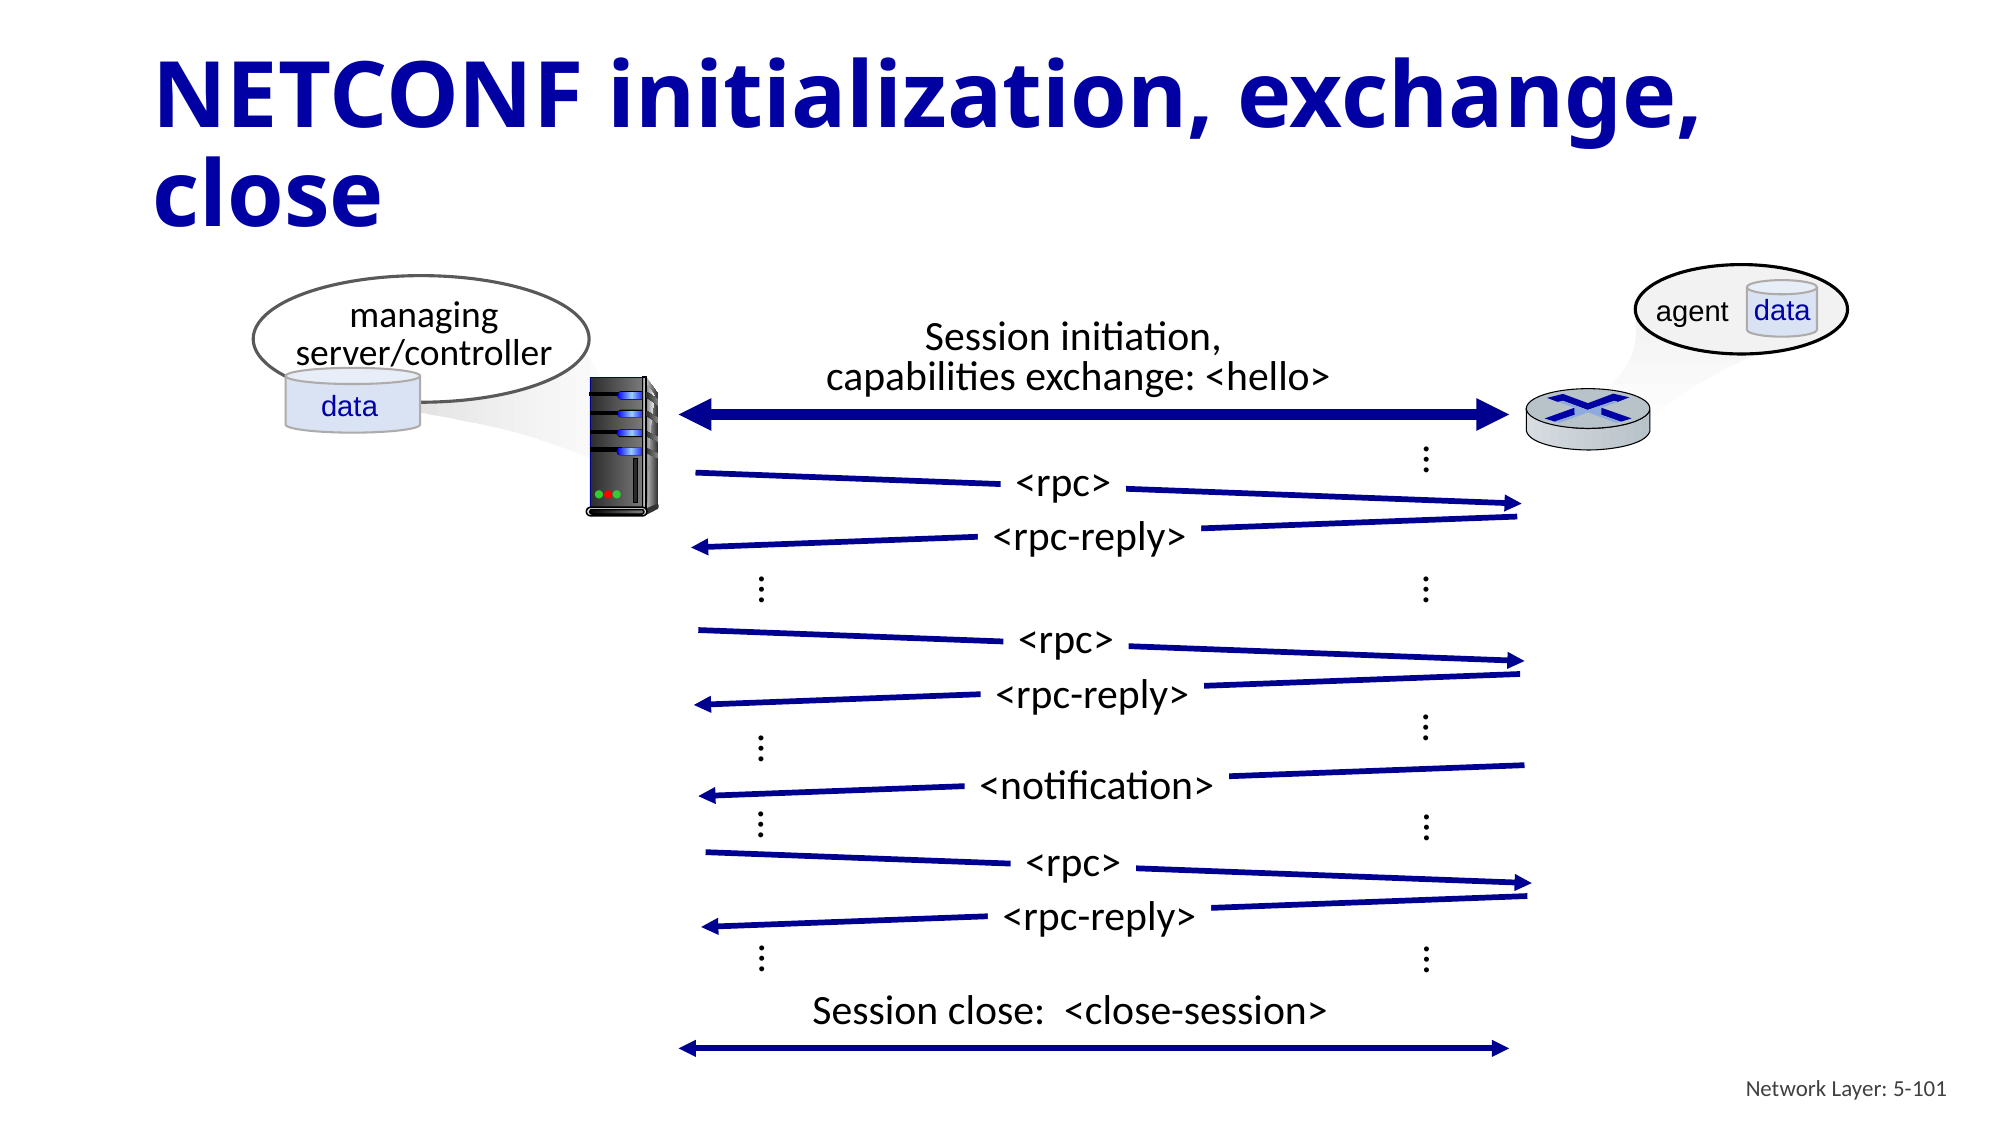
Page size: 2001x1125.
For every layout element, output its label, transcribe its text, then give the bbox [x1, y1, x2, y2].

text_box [691, 430, 1532, 990]
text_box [253, 275, 653, 485]
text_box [1526, 388, 1650, 450]
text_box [586, 377, 659, 516]
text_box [678, 984, 1510, 1049]
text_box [678, 311, 1510, 415]
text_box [1587, 264, 1853, 446]
slide_number Network Layer: 5-101 [1512, 1056, 1963, 1117]
title NETCONF initialization, exchange, close [137, 74, 1863, 221]
